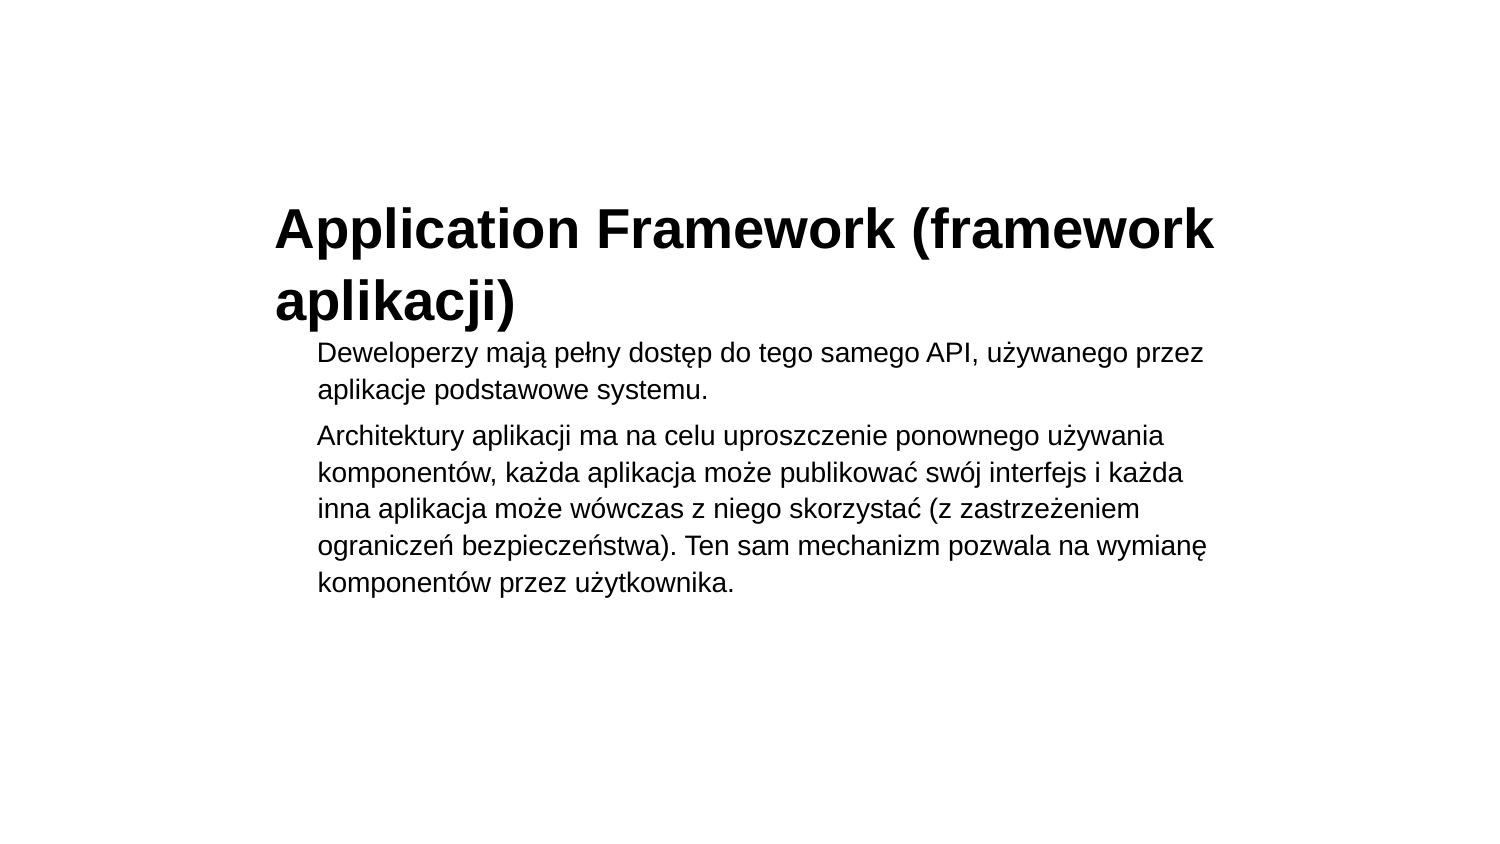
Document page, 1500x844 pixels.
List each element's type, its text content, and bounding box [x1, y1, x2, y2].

text_box Application Framework (framework aplikacji) Deweloperzy mają pełny dostęp do tego samego API, używanego przez aplikacje podstawowe systemu. Architektury aplikacji ma na celu uproszczenie ponownego używania komponentów, każda aplikacja może publikować swój interfejs i każda inna aplikacja może wówczas z niego skorzystać (z zastrzeżeniem ograniczeń bezpieczeństwa). Ten sam mechanizm pozwala na wymianę komponentów przez użytkownika. [259, 179, 1264, 606]
